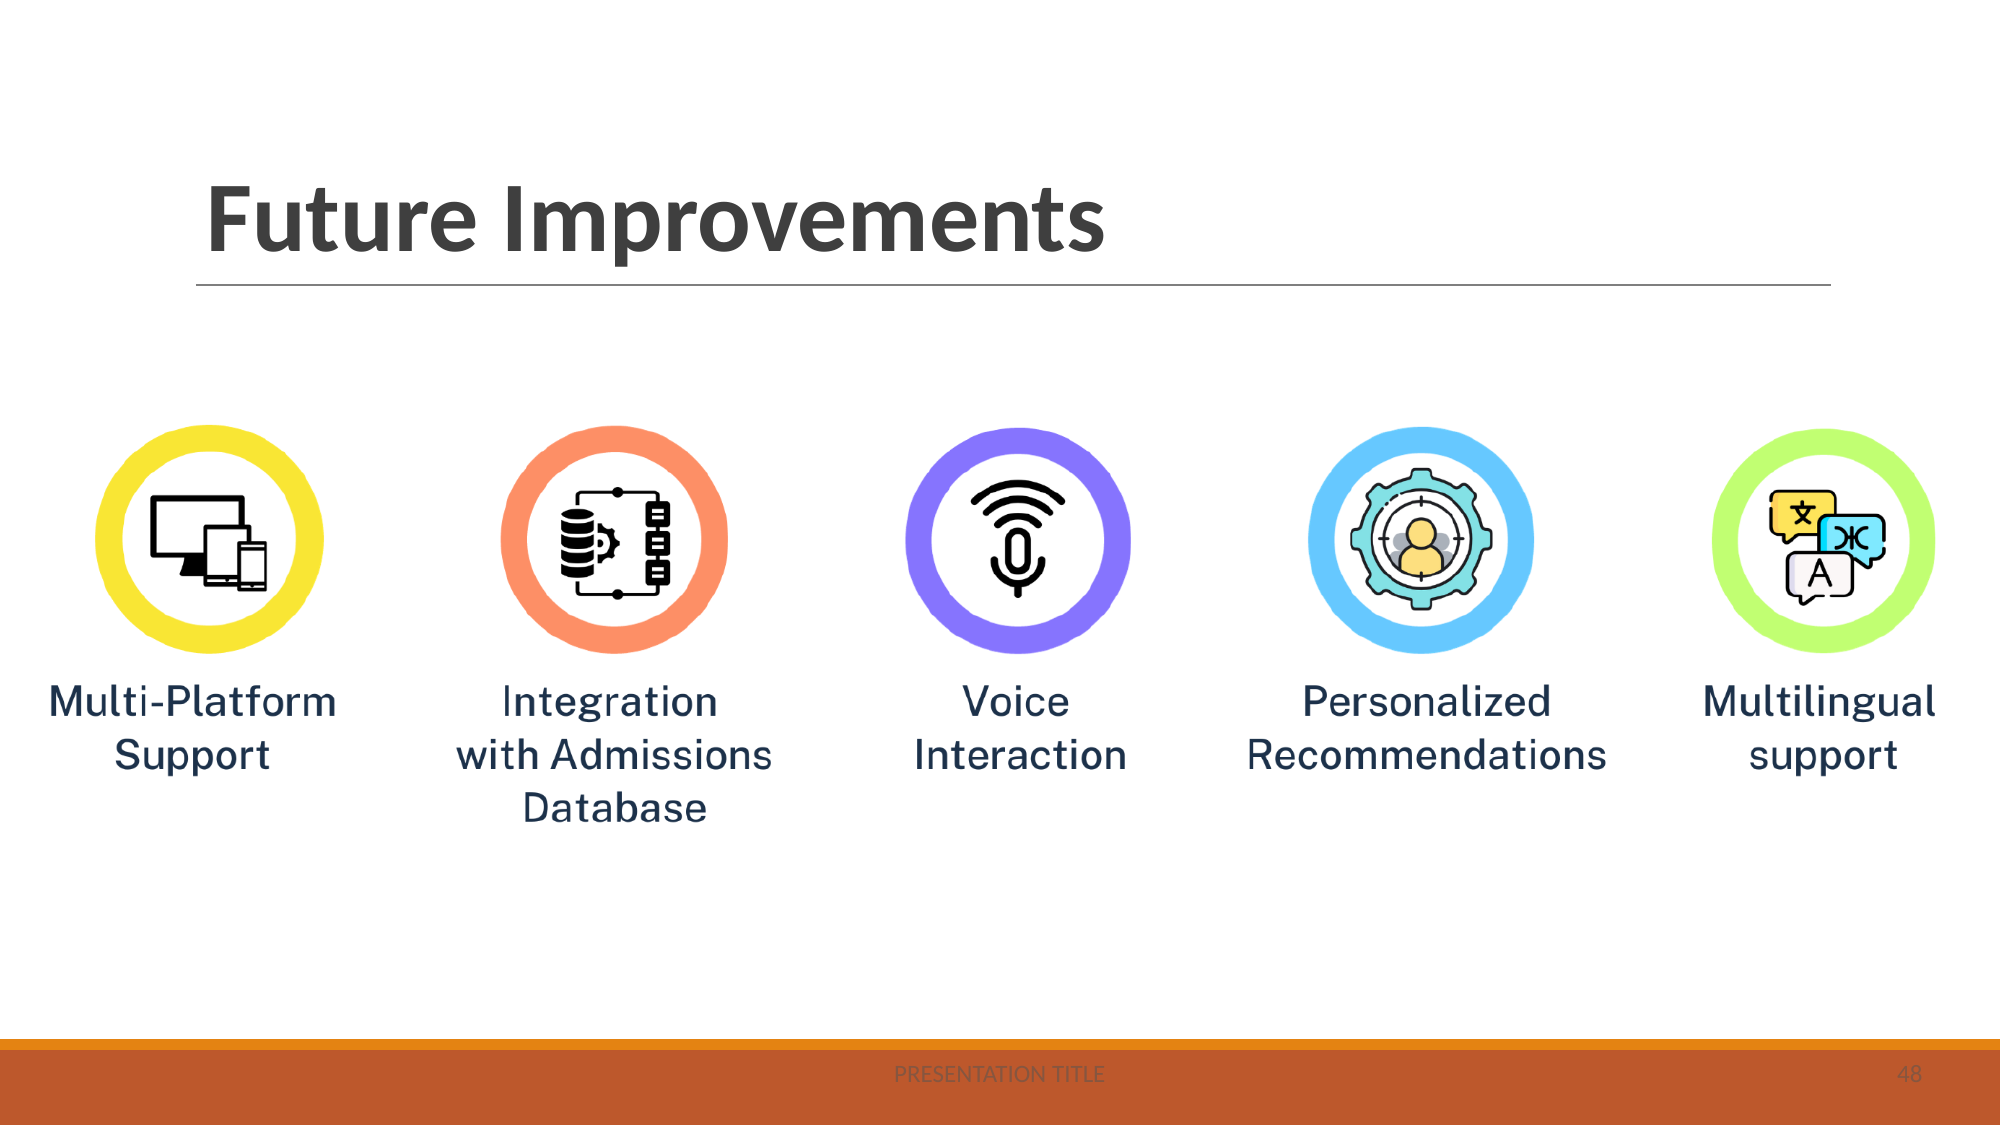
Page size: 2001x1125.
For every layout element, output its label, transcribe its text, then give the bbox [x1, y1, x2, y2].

slide_number ‹#› [1665, 1042, 1938, 1103]
picture [24, 351, 1976, 840]
title Future Improvements [191, 22, 1796, 280]
footer PRESENTATION TITLE [662, 1042, 1338, 1103]
